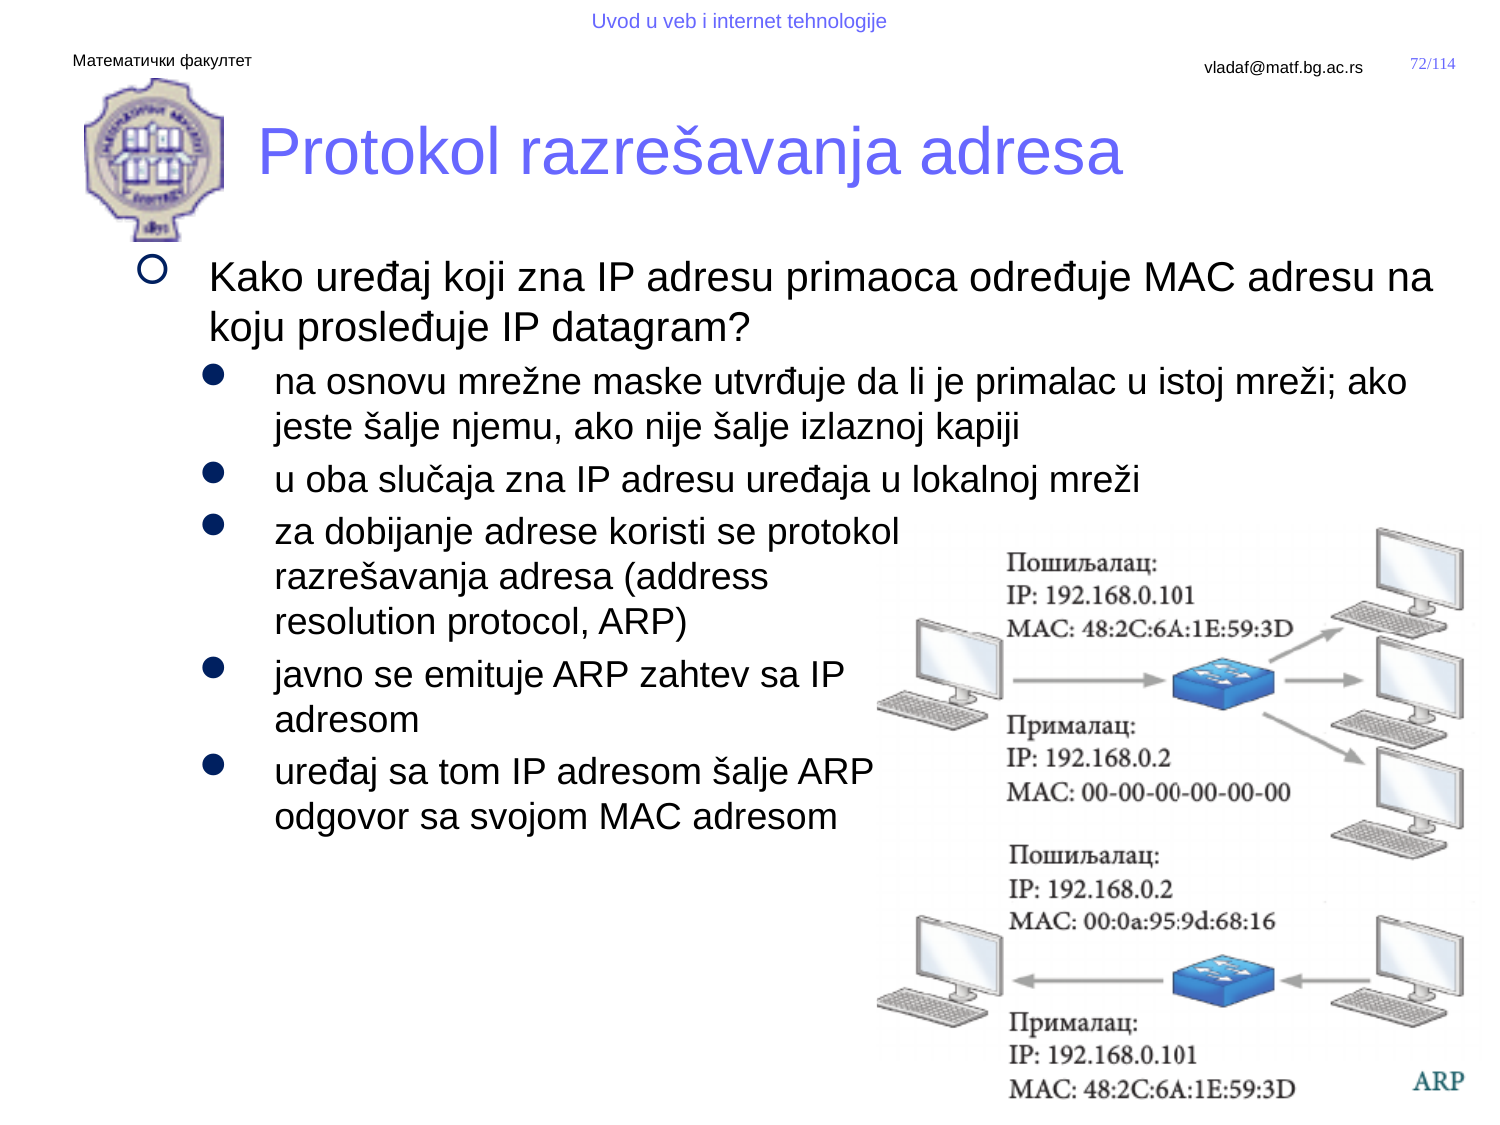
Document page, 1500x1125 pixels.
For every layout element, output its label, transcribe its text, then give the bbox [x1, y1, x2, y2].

title Protokol razrešavanja adresa [242, 54, 1483, 242]
picture [876, 523, 1486, 1113]
picture [84, 78, 224, 242]
list Kako uređaj koji zna IP adresu primaoca određuje MAC adresu na koju prosleđuje IP datagram? na osnovu mrežne maske utvrđuje da li je primalac u istoj mreži; ako jeste šalje njemu, ako nije šalje izlaznoj kapiji u oba slučaja zna IP adresu uređaja u lokalnoj mreži za dobijanje adrese koristi se protokol razrešavanja adresa (address resolution protocol, ARP) javno se emituje ARP zahtev sa IP adresom uređaj sa tom IP adresom šalje ARP odgovor sa svojom MAC adresom [53, 242, 1483, 598]
